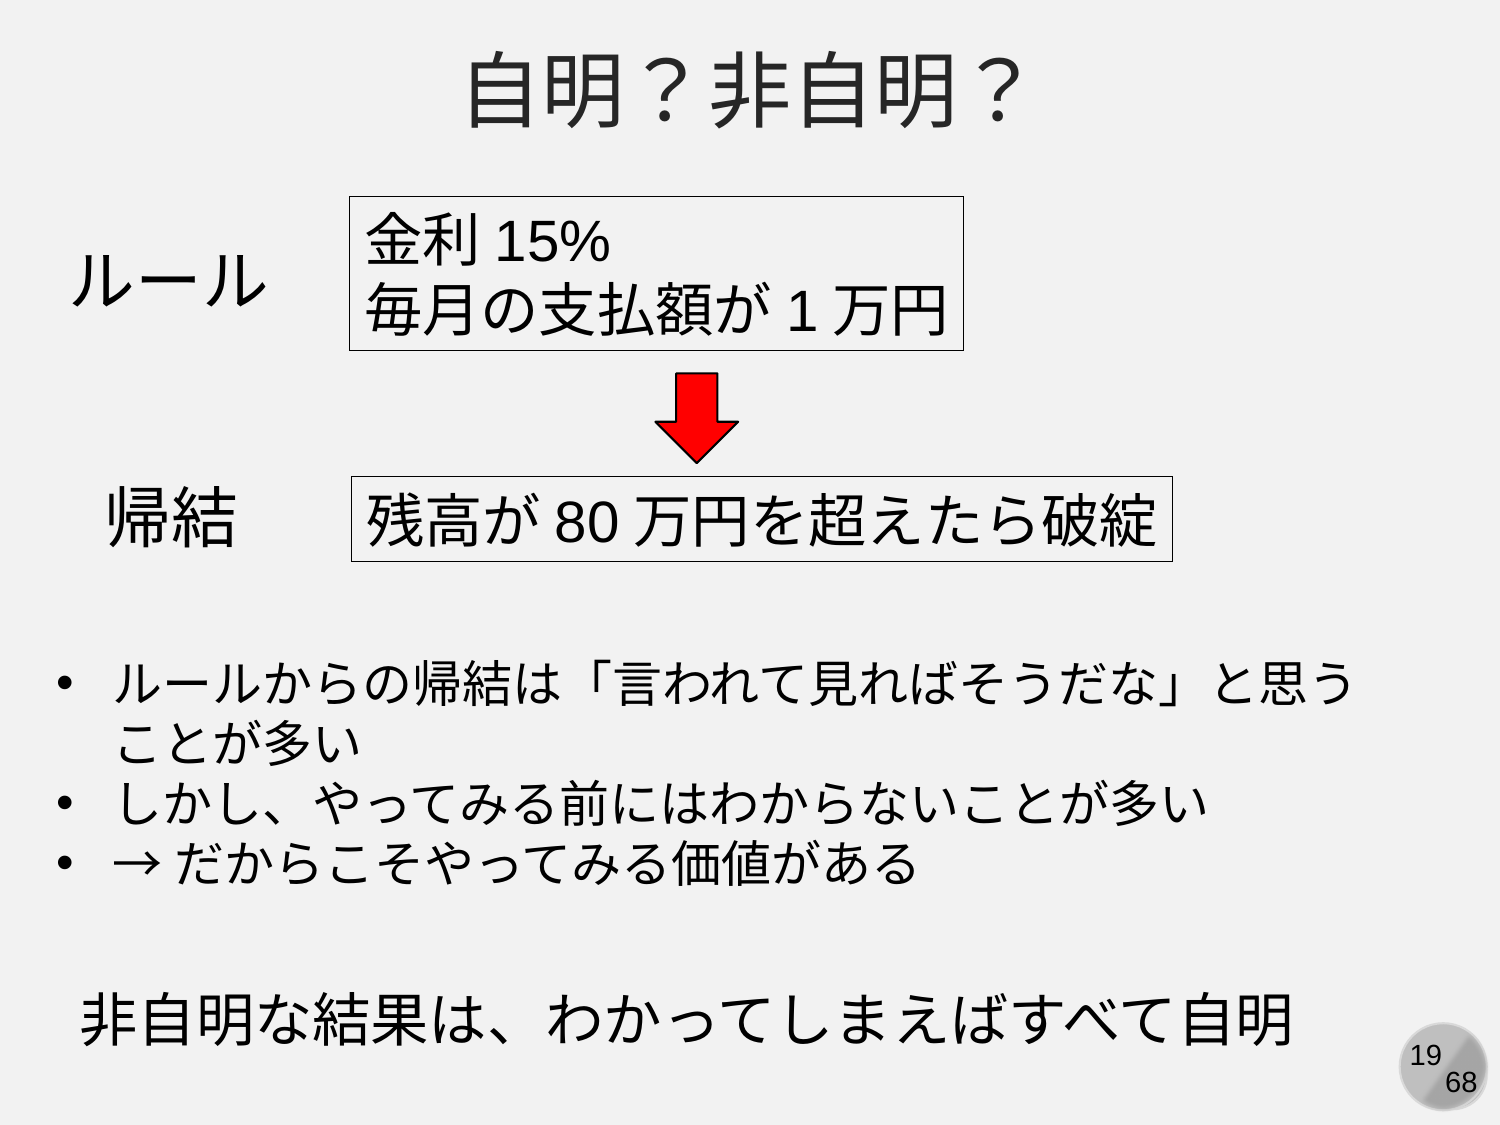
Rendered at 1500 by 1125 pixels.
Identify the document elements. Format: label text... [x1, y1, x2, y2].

text_box ルールからの帰結は「言われて見ればそうだな」と思うことが多い しかし、やってみる前にはわからないことが多い →だからこそやってみる価値がある [41, 645, 1412, 900]
text_box 金利15% 毎月の支払額が1万円 [349, 196, 964, 351]
text_box ルール [54, 231, 285, 327]
text_box 帰結 [89, 467, 253, 563]
text_box [654, 372, 740, 464]
list 自明？非自明？ [0, 31, 1500, 155]
text_box 残高が80万円を超えたら破綻 [351, 476, 1173, 562]
text_box 非自明な結果は、わかってしまえばすべて自明 [64, 975, 1400, 1061]
